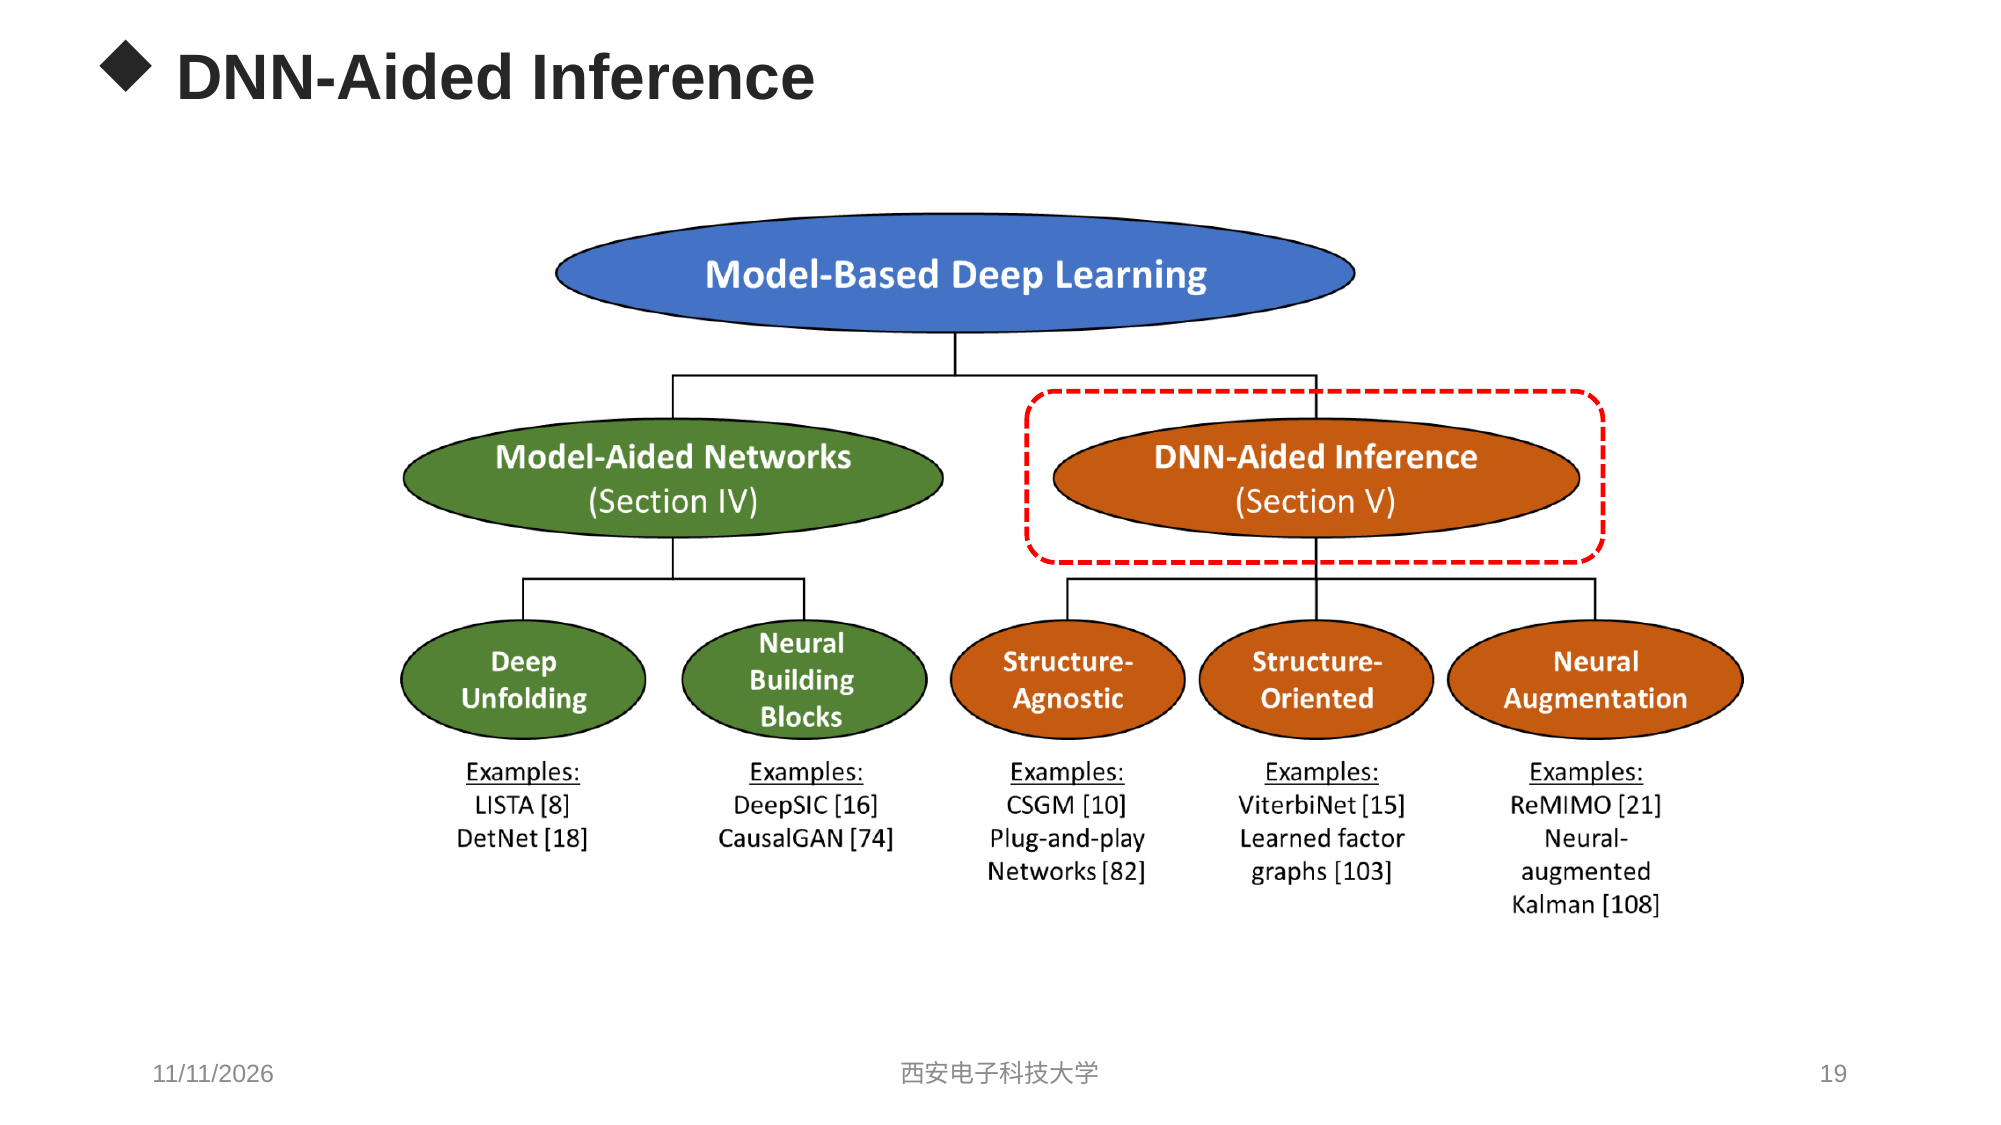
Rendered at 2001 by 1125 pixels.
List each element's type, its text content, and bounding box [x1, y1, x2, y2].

title DNN-Aided Inference [79, 36, 1805, 121]
footer 西安电子科技大学 [662, 1042, 1338, 1103]
slide_number 19 [1412, 1042, 1863, 1103]
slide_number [137, 1042, 588, 1103]
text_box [362, 162, 1767, 963]
